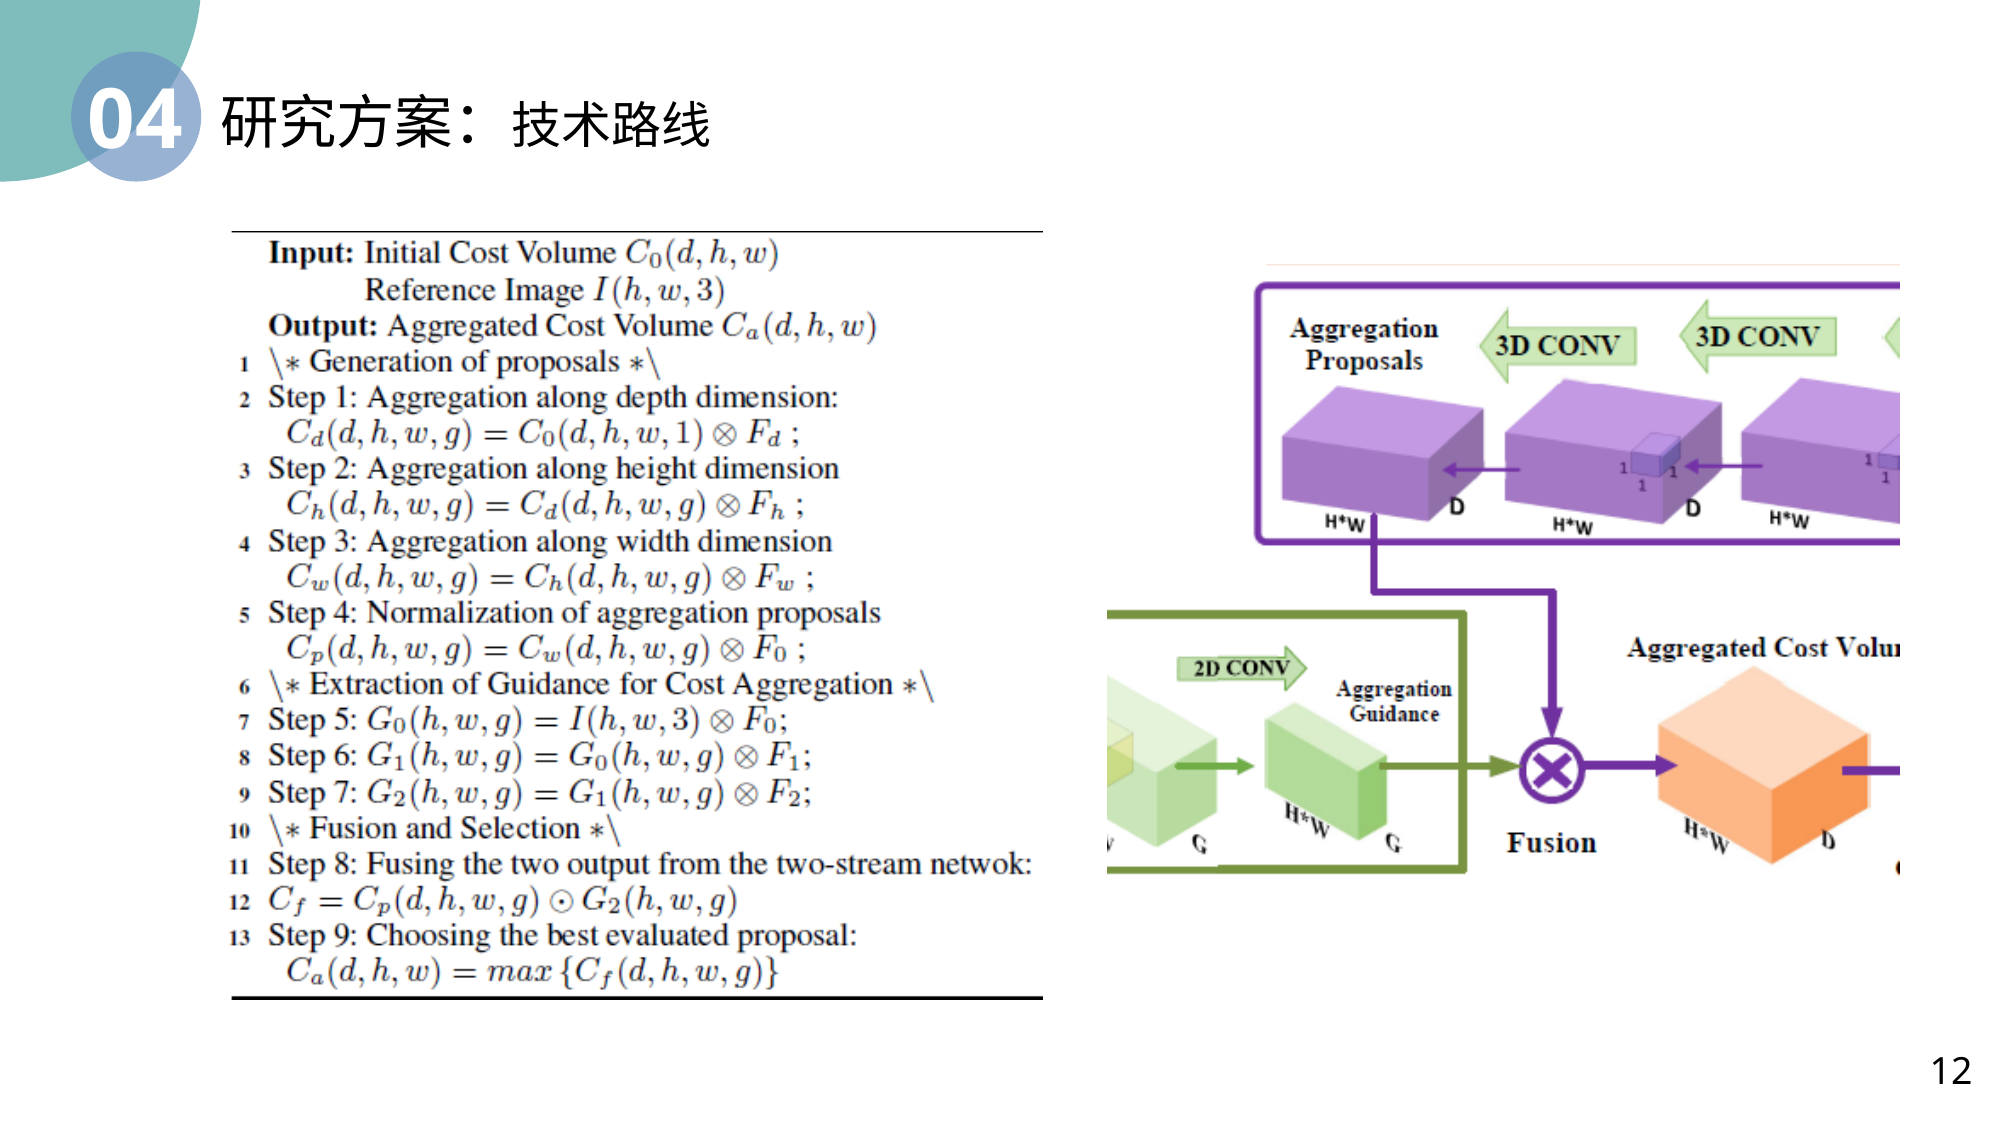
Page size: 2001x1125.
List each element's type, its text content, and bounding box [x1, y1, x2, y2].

text_box [107, 50, 165, 57]
text_box [198, 93, 203, 140]
picture [1107, 264, 1900, 955]
picture [227, 230, 1043, 1000]
text_box 研究方案：技术路线 [205, 78, 727, 163]
text_box 04 [72, 57, 198, 173]
text_box [0, 0, 202, 183]
text_box [102, 173, 171, 183]
text_box 12 [1914, 1039, 2000, 1100]
